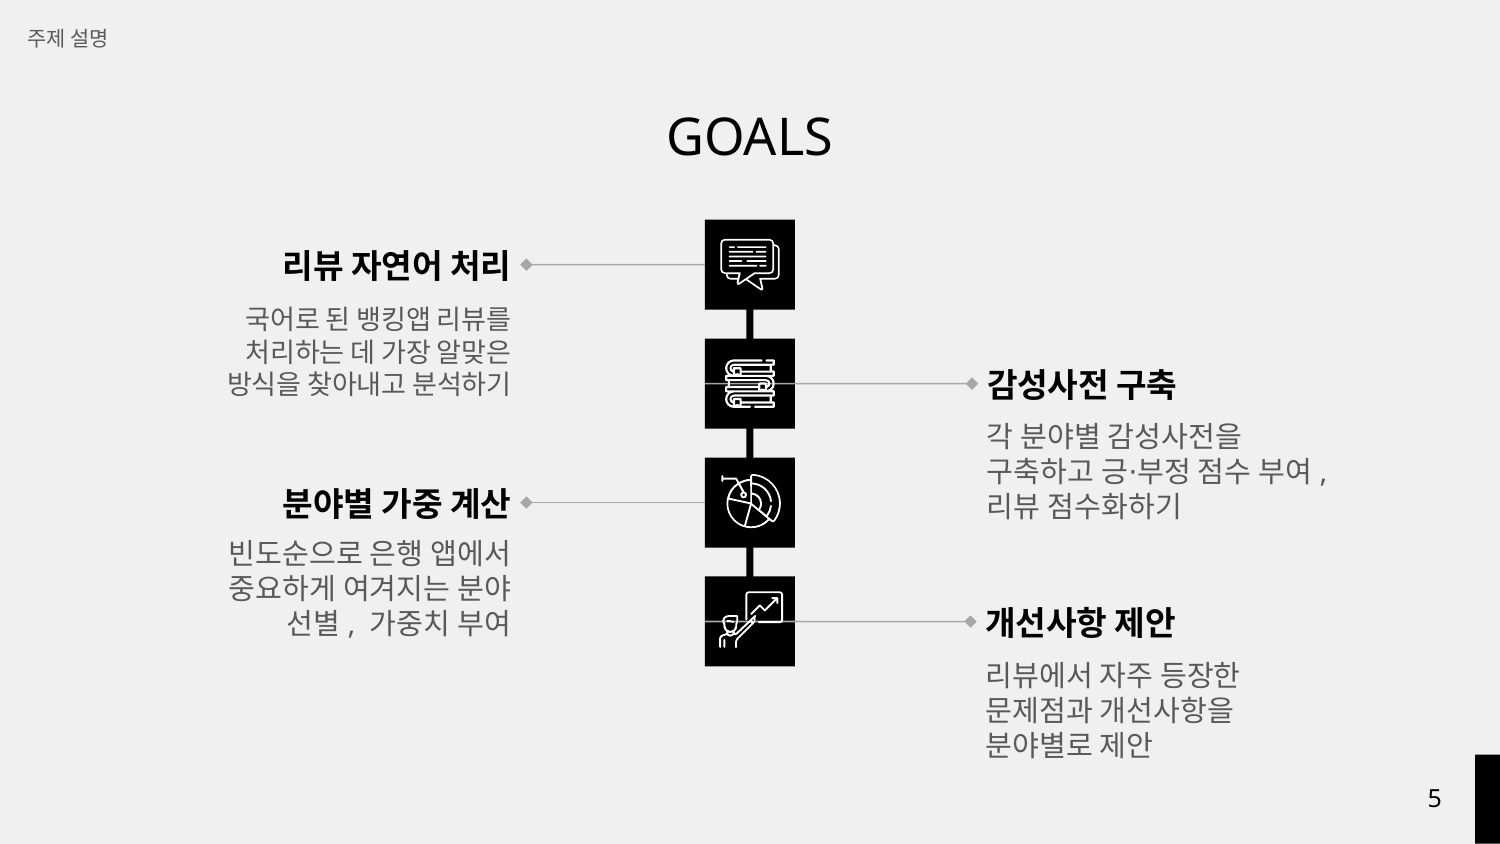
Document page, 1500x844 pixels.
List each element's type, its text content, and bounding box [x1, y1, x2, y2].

subtitle 주제 설명 [12, 6, 184, 60]
text_box 국어로 된 뱅킹앱 리뷰를 처리하는 데 가장 알맞은 방식을 찾아내고 분석하기 [192, 306, 527, 397]
text_box 개선사항 제안 [970, 605, 1283, 638]
title GOALS [116, 88, 1383, 167]
text_box [746, 548, 754, 576]
text_box [704, 576, 795, 620]
text_box [746, 429, 754, 457]
text_box 감성사전 구축 [972, 367, 1284, 400]
text_box [721, 473, 781, 529]
text_box 리뷰에서 자주 등장한 문제점과 개선사항을 분야별로 제안 [970, 664, 1305, 755]
text_box [725, 359, 775, 408]
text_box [718, 591, 784, 649]
text_box [704, 385, 795, 429]
text_box [704, 457, 795, 548]
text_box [720, 238, 780, 291]
text_box 분야별 가중 계산 [214, 486, 527, 519]
text_box [704, 338, 795, 382]
text_box 리뷰 자연어 처리 [250, 248, 527, 281]
text_box 각 분야별 감성사전을 구축하고 긍⋅부정 점수 부여, 리뷰 점수화하기 [971, 425, 1363, 516]
text_box [704, 623, 795, 667]
text_box [704, 219, 795, 310]
text_box 빈도순으로 은행 앱에서 중요하게 여겨지는 분야 선별, 가중치 부여 [192, 543, 527, 634]
slide_number ‹#› [1389, 766, 1480, 832]
text_box [746, 310, 754, 338]
